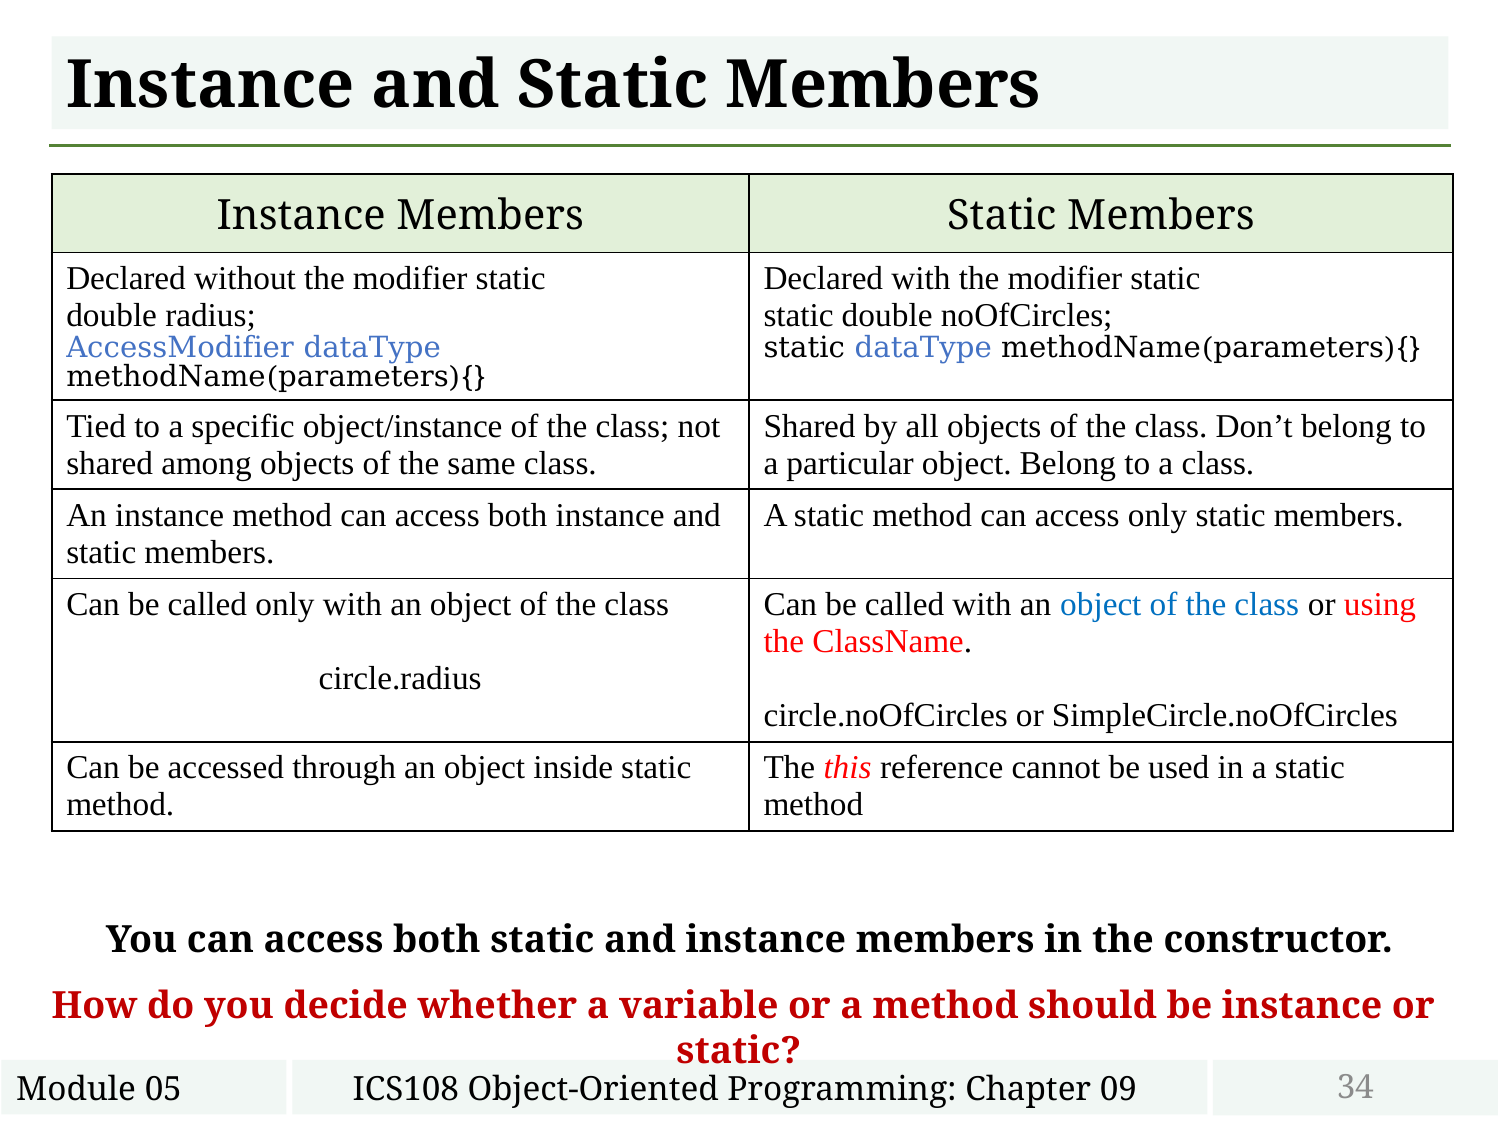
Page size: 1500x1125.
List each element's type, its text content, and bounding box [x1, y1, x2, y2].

table_cell An instance method can access both instance and static members. [53, 490, 748, 578]
table_cell Can be accessed through an object inside static method. [53, 743, 748, 830]
table_cell Can be called with an object of the class or using the ClassName. circle.noOfCircles or SimpleCircle.noOfCircles [750, 579, 1452, 741]
table_cell Declared with the modifier static static double noOfCircles; static dataType methodName(parameters){} [750, 253, 1452, 399]
text_box You can access both static and instance members in the constructor. [51, 908, 1449, 968]
title Instance and Static Members [51, 36, 1449, 130]
table_cell Tied to a specific object/instance of the class; not shared among objects of the same class. [53, 401, 748, 488]
table_cell Shared by all objects of the class. Don’t belong to a particular object. Belong to a class. [750, 401, 1452, 488]
table_cell Can be called only with an object of the class circle.radius [53, 579, 748, 741]
table_header Instance Members [53, 175, 748, 252]
text_box How do you decide whether a variable or a method should be instance or static? [34, 973, 1454, 1079]
slide_number 34 [1212, 1059, 1498, 1116]
table_header Static Members [750, 175, 1452, 252]
table_cell A static method can access only static members. [750, 490, 1452, 578]
table_cell The this reference cannot be used in a static method [750, 743, 1452, 830]
table_cell Declared without the modifier static double radius; AccessModifier dataType methodName(parameters){} [53, 253, 748, 399]
